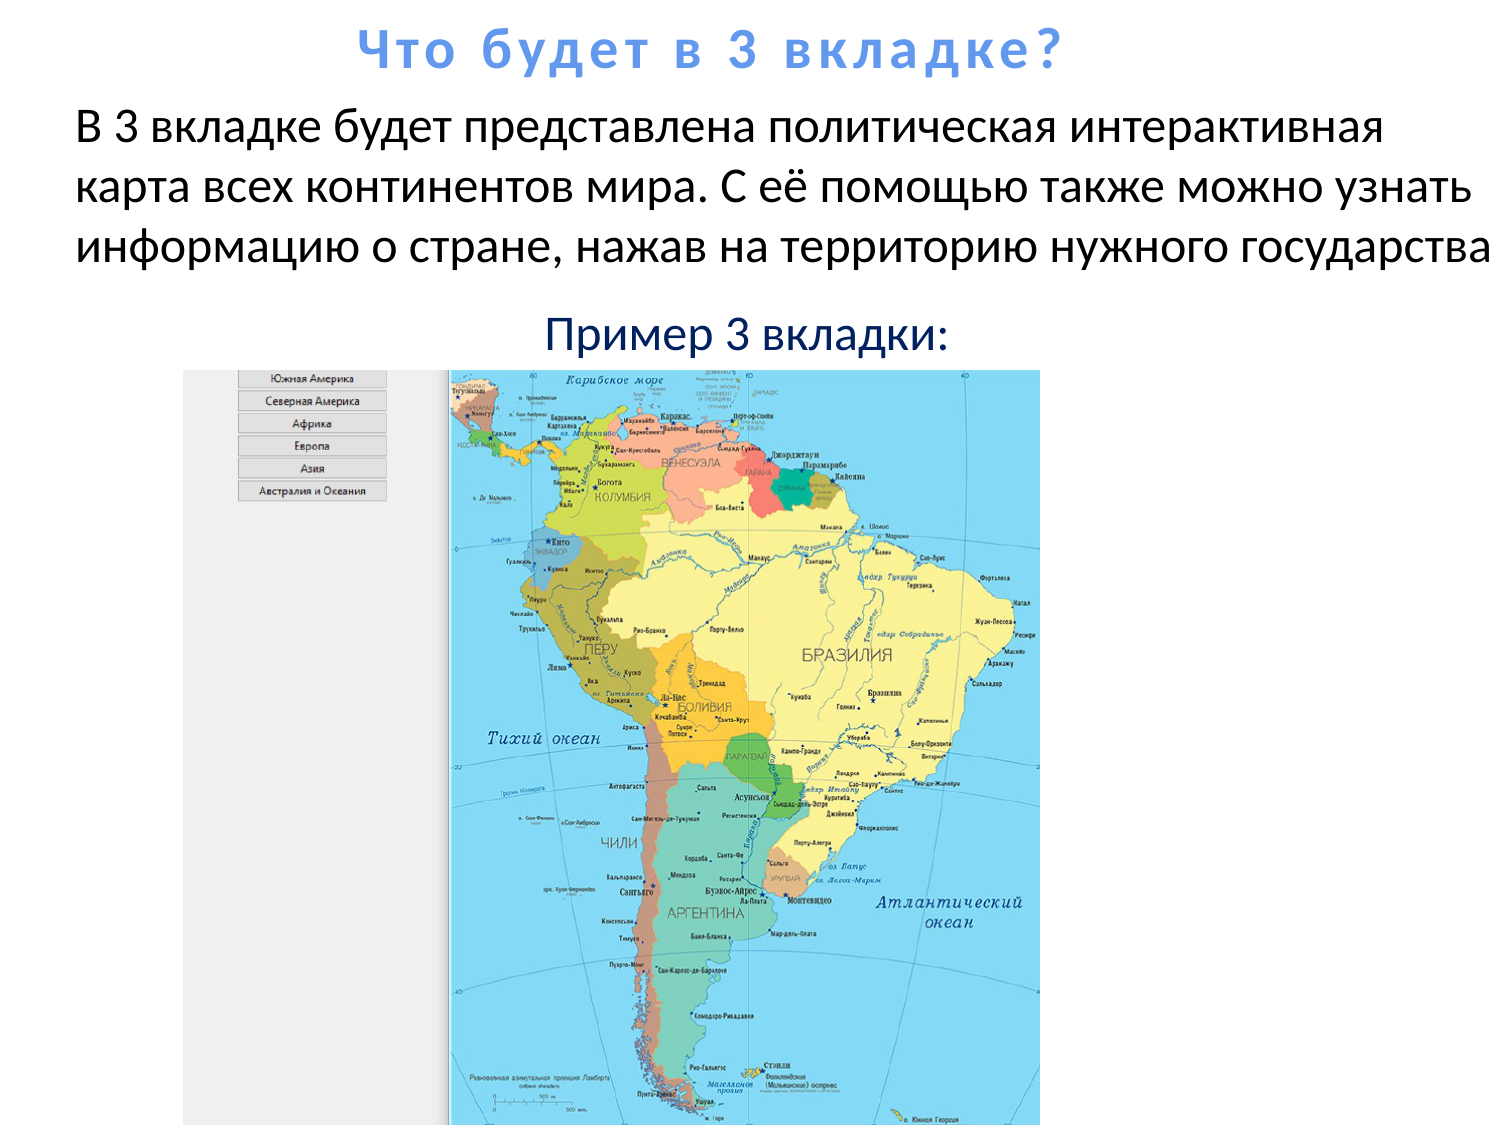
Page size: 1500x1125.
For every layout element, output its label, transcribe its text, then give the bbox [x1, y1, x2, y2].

text_box Пример 3 вкладки: [194, 293, 1300, 369]
picture [182, 370, 1040, 1125]
text_box Что будет в 3 вкладке? [342, 2, 1079, 84]
text_box В 3 вкладке будет представлена политическая интерактивная карта всех континентов мира. С её помощью также можно узнать информацию о стране, нажав на территорию нужного государства [60, 84, 1500, 280]
